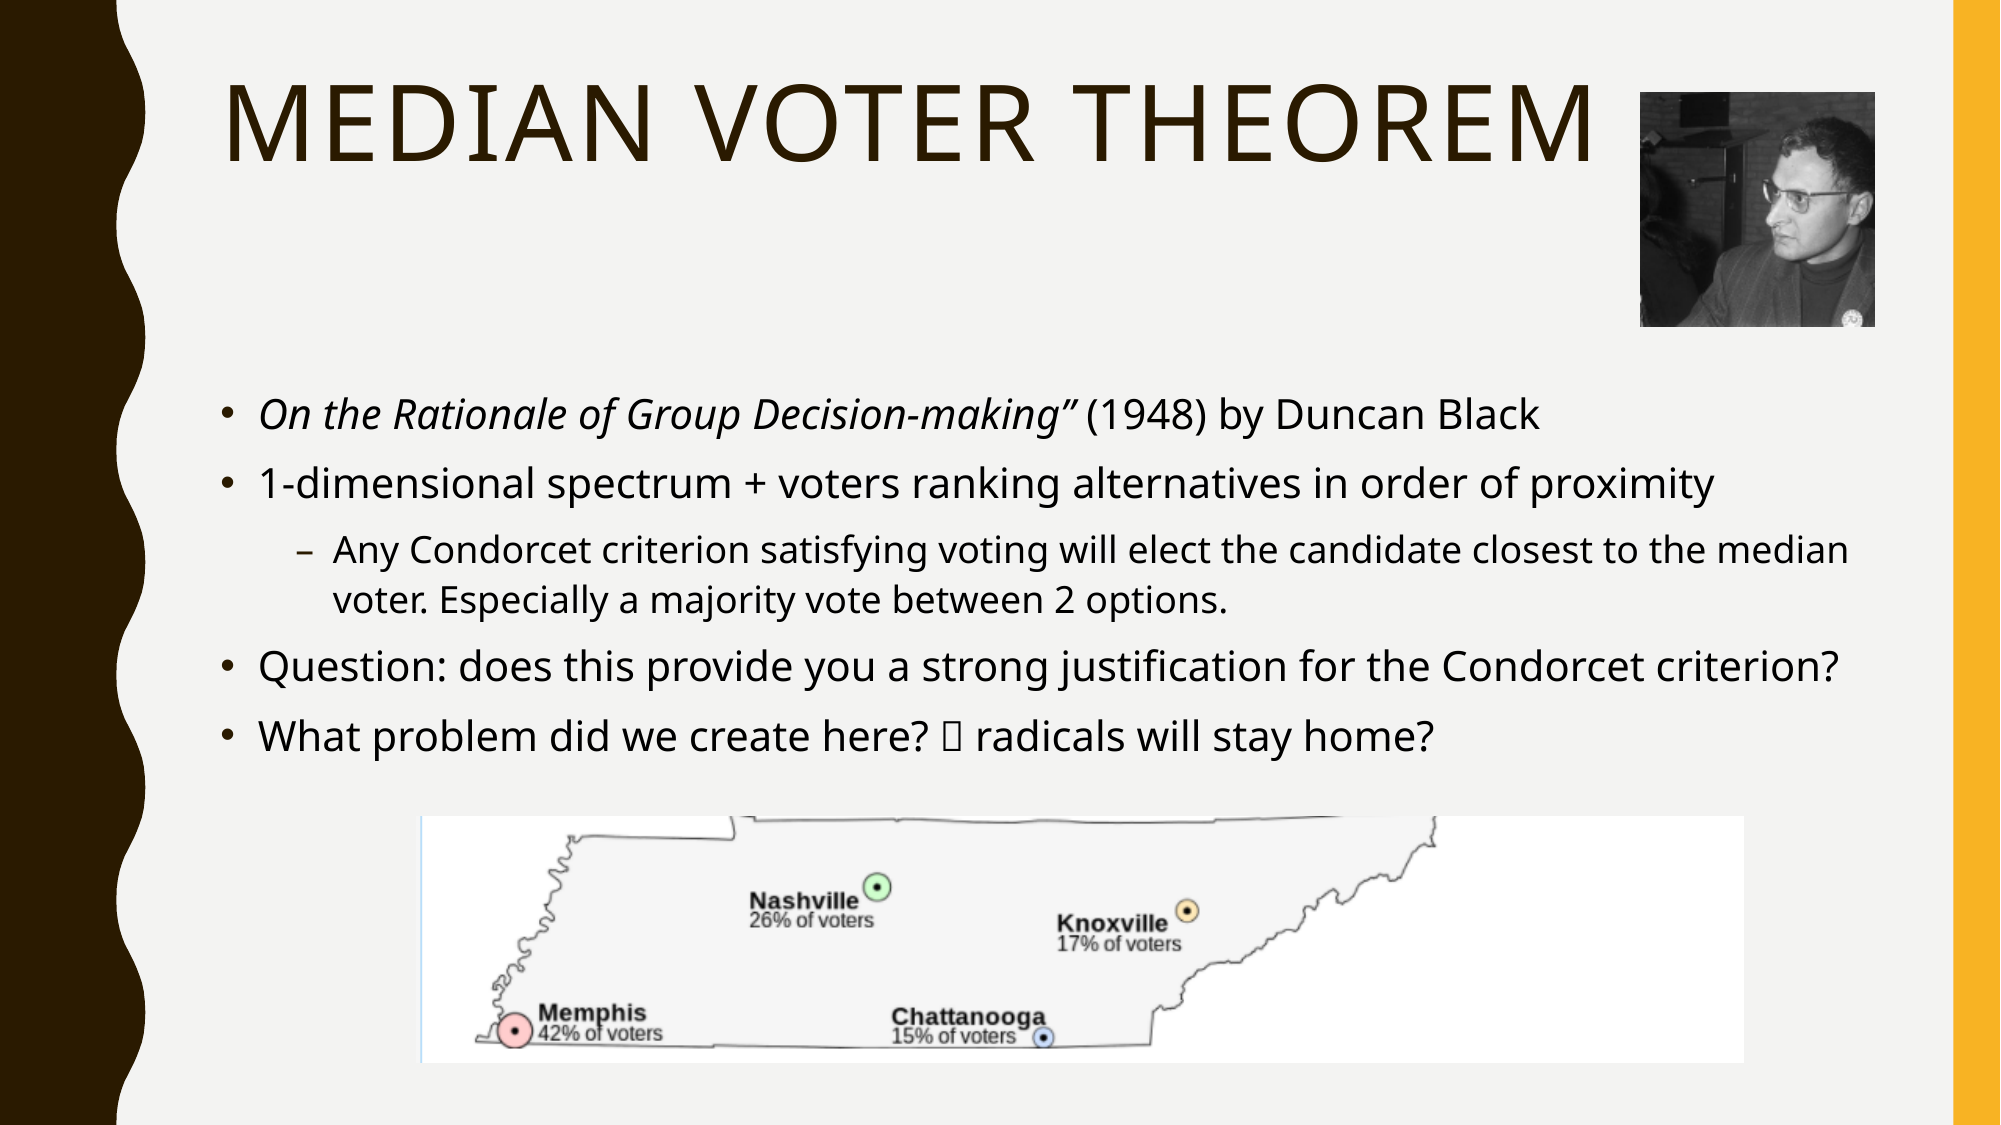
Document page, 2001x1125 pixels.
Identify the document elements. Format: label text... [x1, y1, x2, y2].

picture [1640, 92, 1875, 327]
title Median voter theorem [205, 62, 1875, 308]
picture [416, 816, 1744, 1063]
list On the Rationale of Group Decision-making” (1948) by Duncan Black 1-dimensional spectrum + voters ranking alternatives in order of proximity Any Condorcet criterion satisfying voting will elect the candidate closest to the median voter. Especially a majority vote between 2 options. Question: does this provide you a strong justification for the Condorcet criterion? What problem did we create here?  radicals will stay home? [205, 375, 1875, 965]
